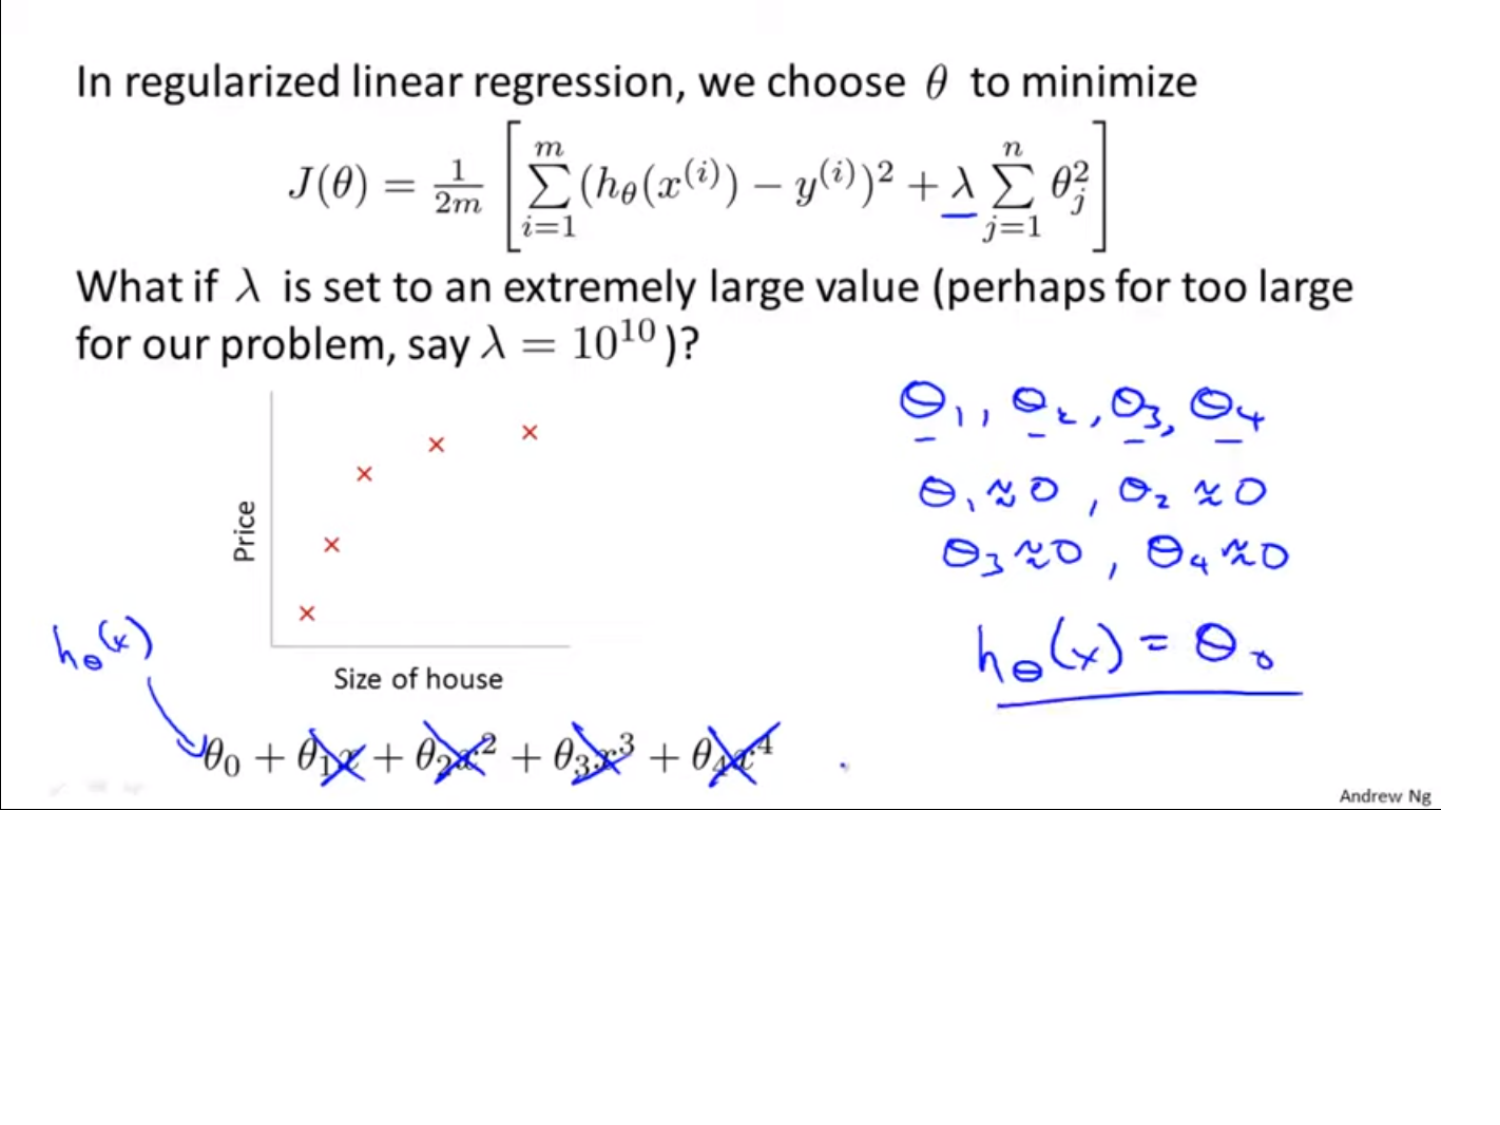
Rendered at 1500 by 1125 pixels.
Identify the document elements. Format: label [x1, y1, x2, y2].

picture [0, 0, 1441, 811]
